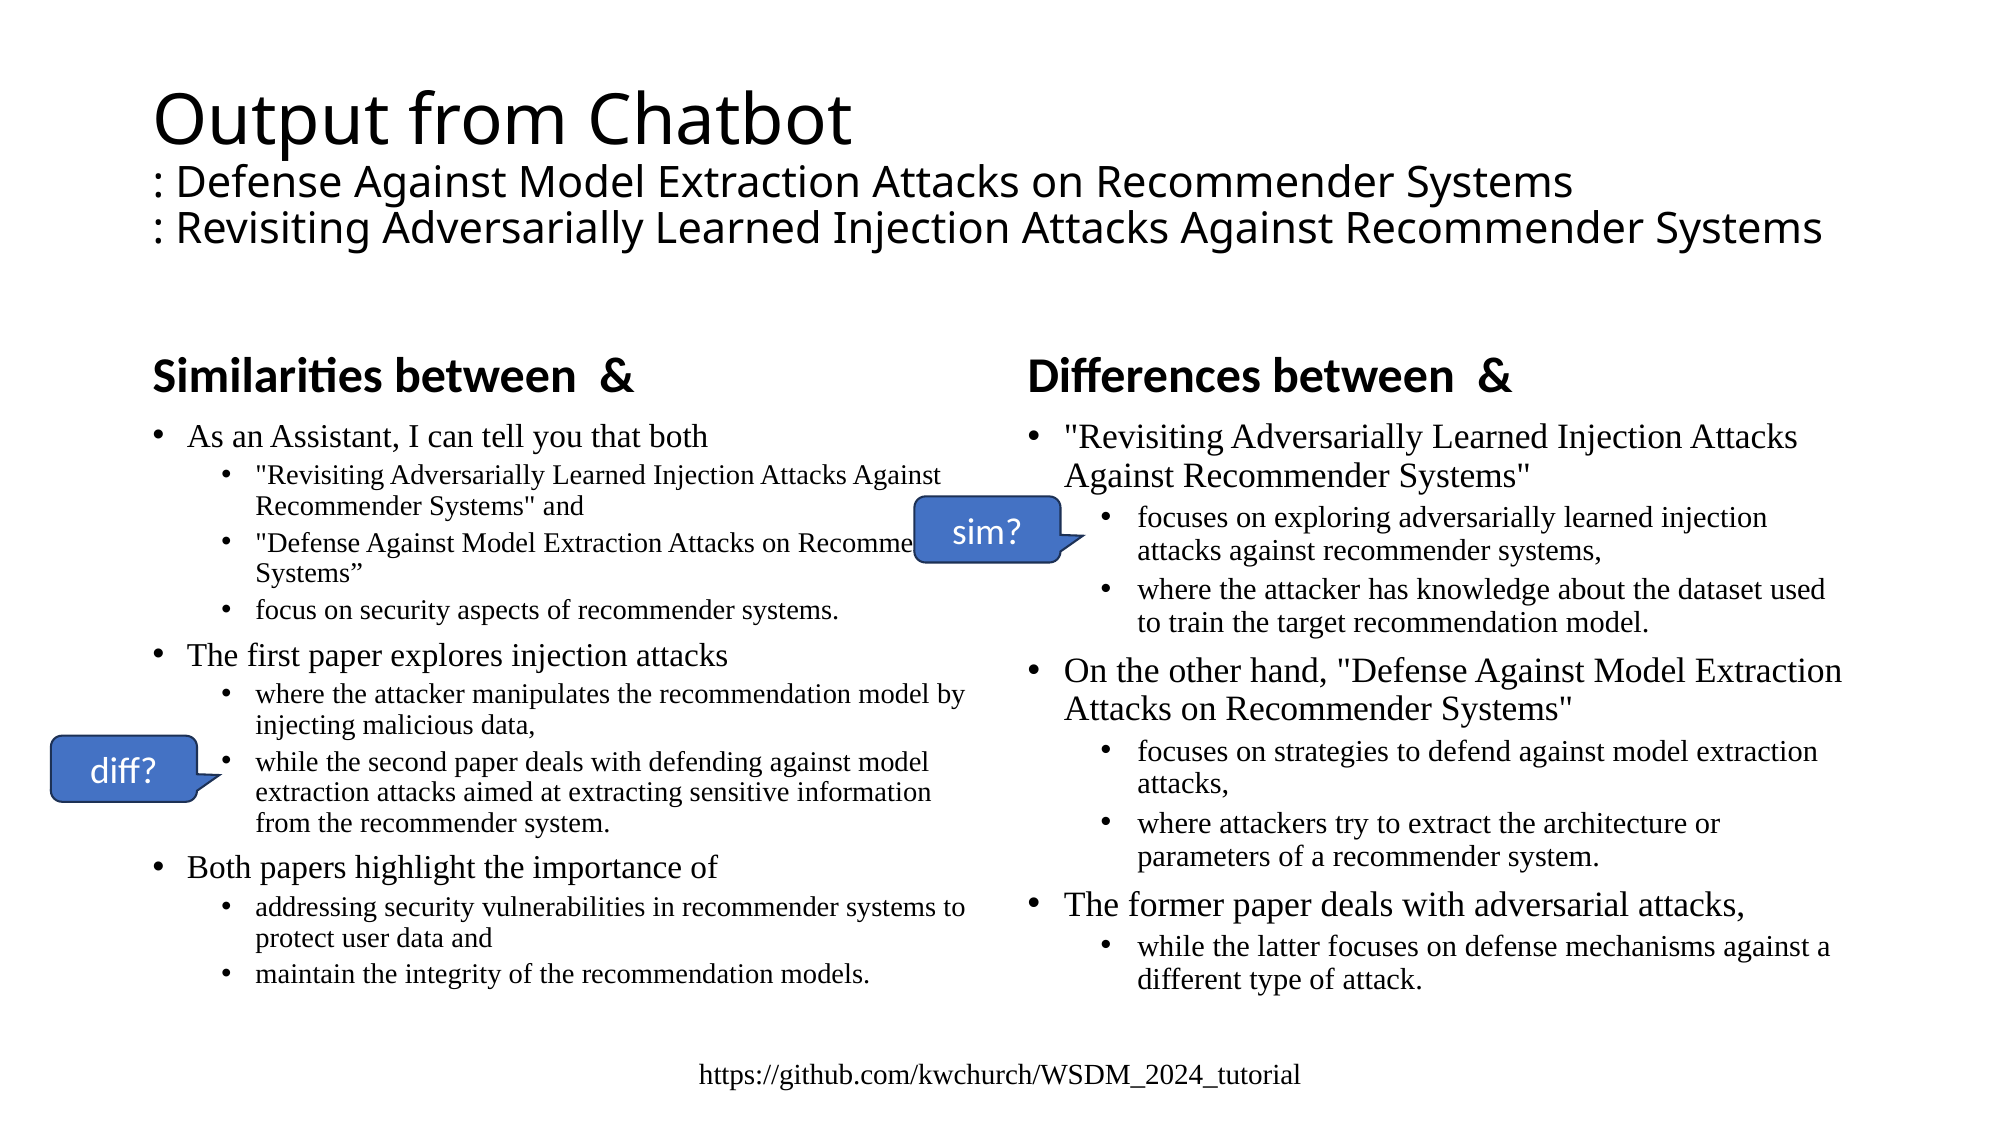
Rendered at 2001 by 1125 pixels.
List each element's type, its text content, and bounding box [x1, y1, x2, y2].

list "Revisiting Adversarially Learned Injection Attacks Against Recommender Systems" focuses on exploring adversarially learned injection attacks against recommender systems, where the attacker has knowledge about the dataset used to train the target recommendation model. On the other hand, "Defense Against Model Extraction Attacks on Recommender Systems" focuses on strategies to defend against model extraction attacks, where attackers try to extract the architecture or parameters of a recommender system. The former paper deals with adversarial attacks, while the latter focuses on defense mechanisms against a different type of attack. [1012, 410, 1863, 1016]
text_box diff? [49, 734, 223, 803]
text_box sim? [913, 495, 1087, 564]
list As an Assistant, I can tell you that both "Revisiting Adversarially Learned Injection Attacks Against Recommender Systems" and "Defense Against Model Extraction Attacks on Recommender Systems” focus on security aspects of recommender systems. The first paper explores injection attacks where the attacker manipulates the recommendation model by injecting malicious data, while the second paper deals with defending against model extraction attacks aimed at extracting sensitive information from the recommender system. Both papers highlight the importance of addressing security vulnerabilities in recommender systems to protect user data and maintain the integrity of the recommendation models. [137, 410, 984, 1016]
footer https://github.com/kwchurch/WSDM_2024_tutorial [662, 1042, 1338, 1103]
